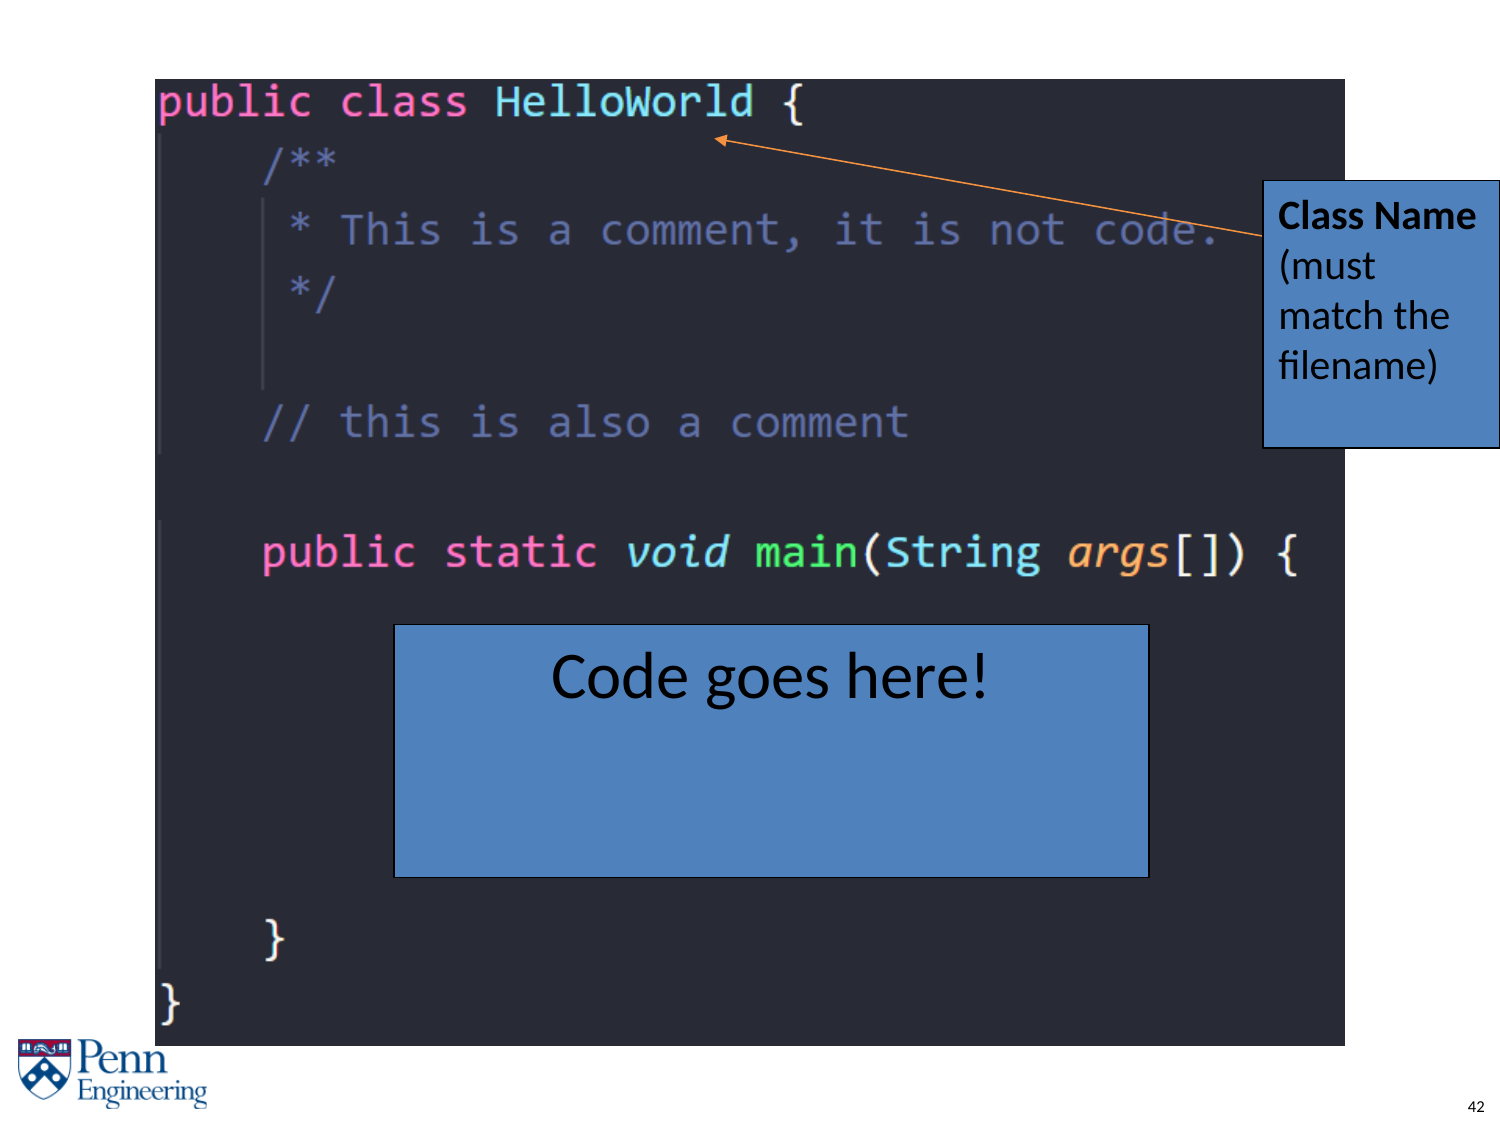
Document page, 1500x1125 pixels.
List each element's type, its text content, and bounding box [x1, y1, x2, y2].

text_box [713, 138, 1284, 240]
text_box Class Name (must match the filename) [1350, 180, 1500, 448]
slide_number 42 [1187, 1087, 1500, 1125]
picture [155, 79, 1345, 1046]
